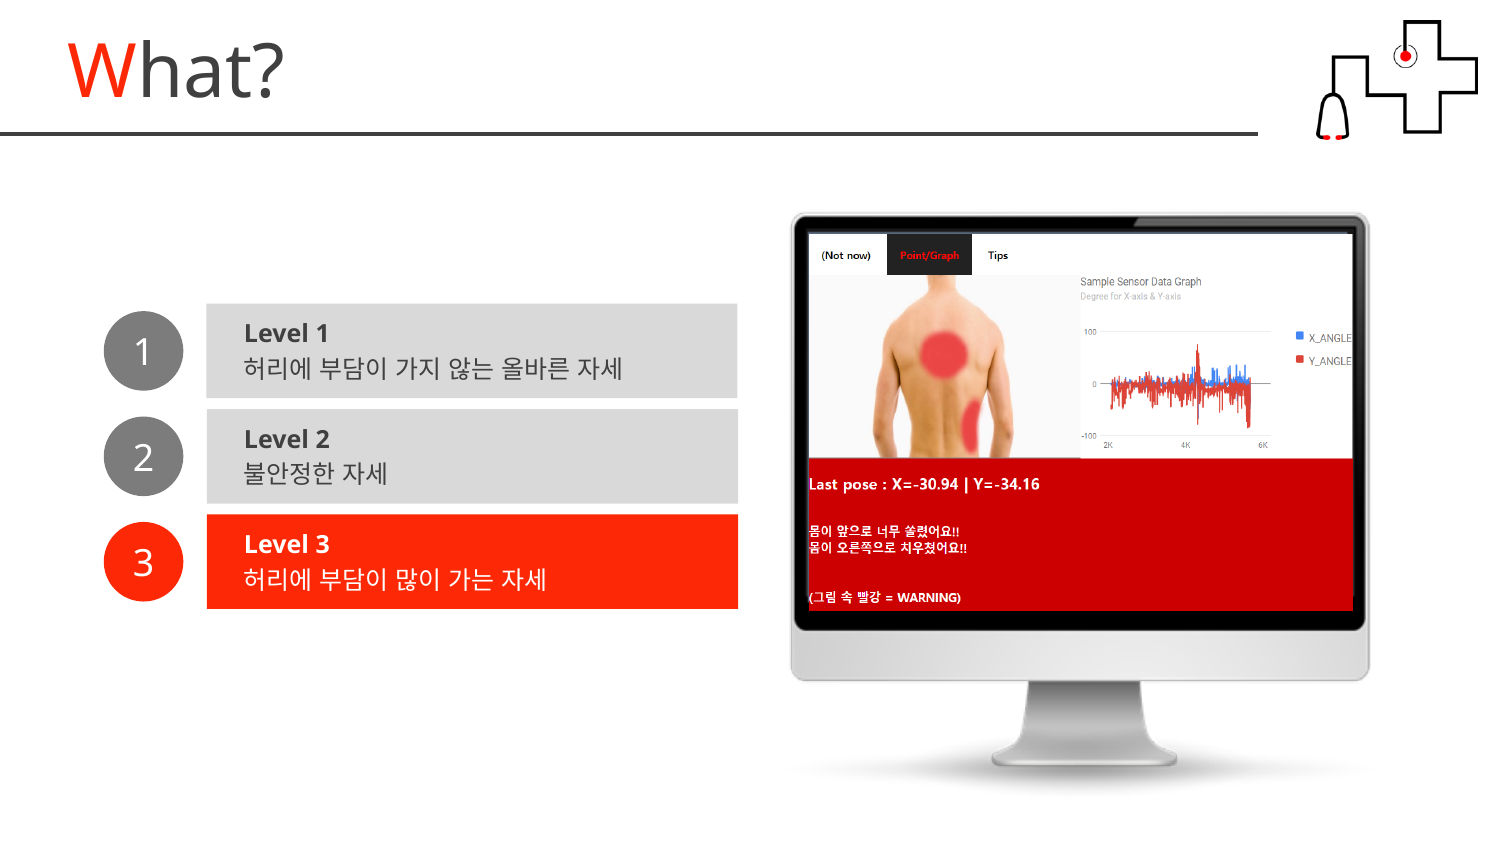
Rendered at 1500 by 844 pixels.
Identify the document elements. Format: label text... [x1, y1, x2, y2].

text_box 1 [101, 309, 186, 393]
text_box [228, 415, 709, 498]
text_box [228, 310, 709, 392]
list What? [53, 20, 1258, 115]
text_box [205, 512, 740, 611]
text_box [204, 302, 740, 400]
text_box [205, 407, 740, 506]
picture [1316, 20, 1478, 140]
text_box 2 [101, 414, 186, 499]
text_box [228, 520, 709, 603]
text_box 3 [101, 519, 186, 604]
picture [785, 209, 1376, 799]
